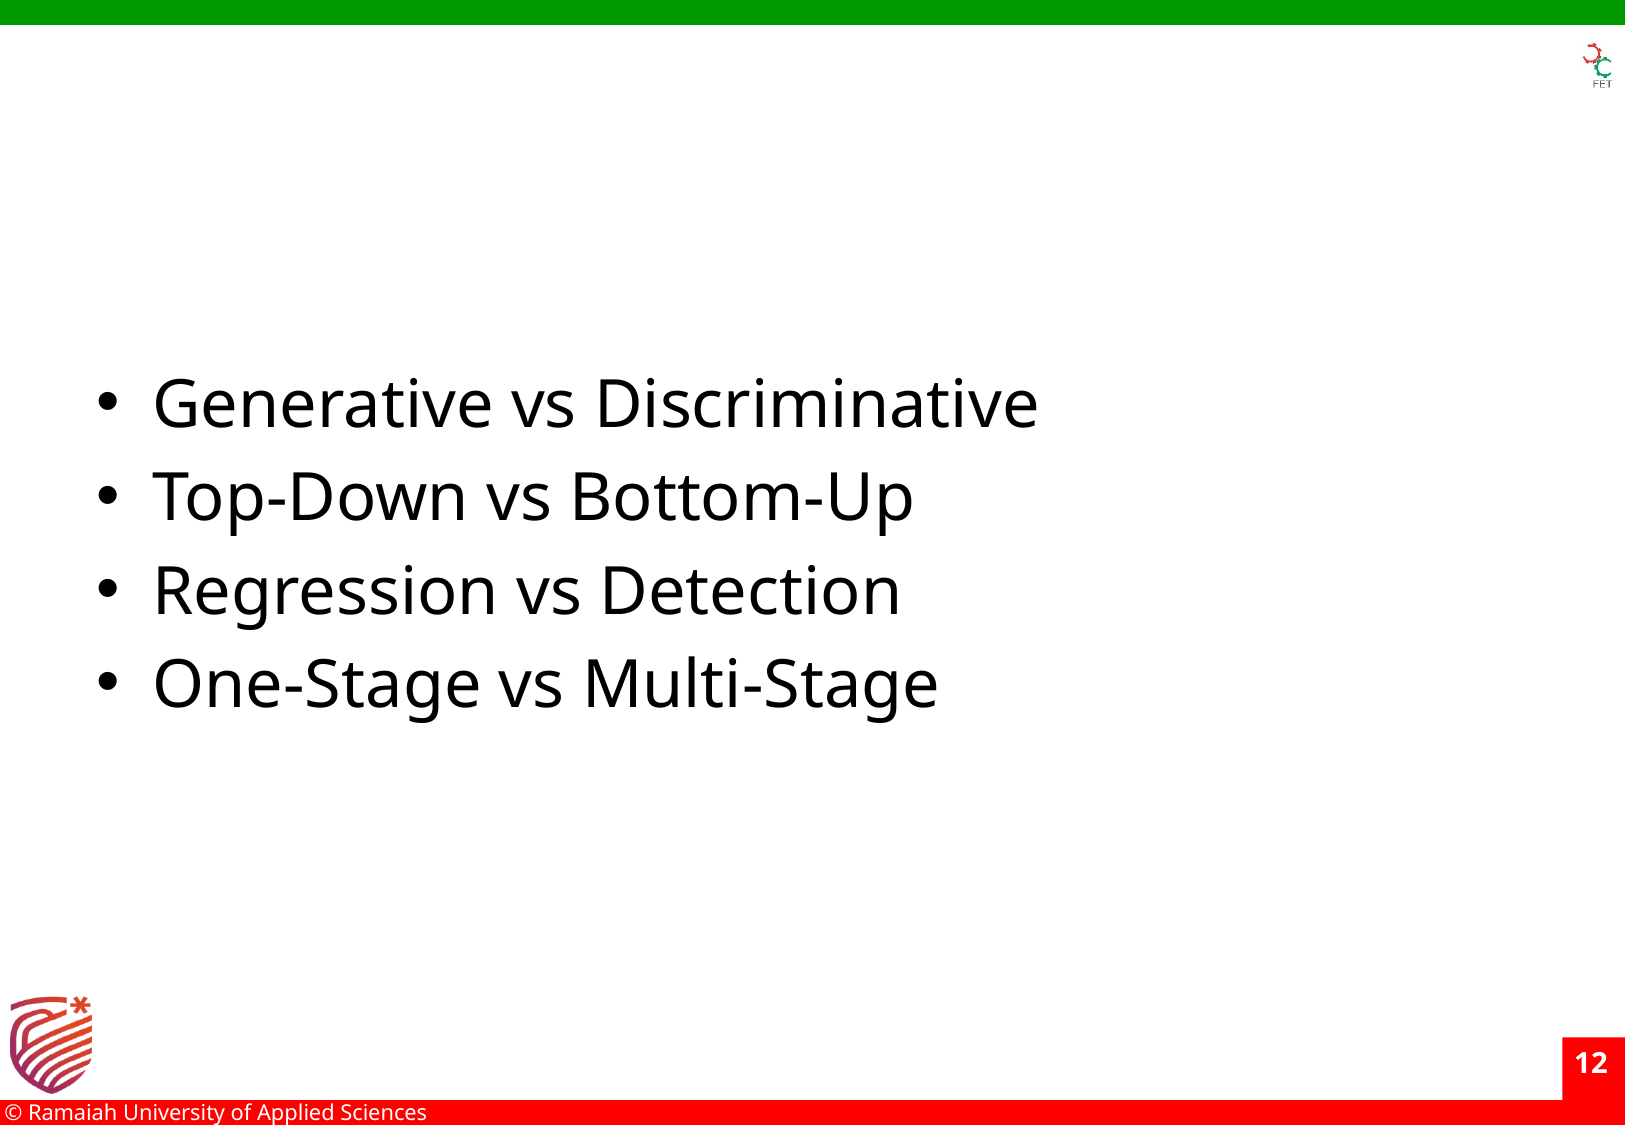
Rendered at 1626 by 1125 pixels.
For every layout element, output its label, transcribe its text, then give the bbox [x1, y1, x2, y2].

picture [1570, 27, 1624, 103]
list Generative vs Discriminative Top-Down vs Bottom-Up Regression vs Detection One-Stage vs Multi-Stage [81, 353, 1544, 772]
picture [10, 996, 92, 1094]
